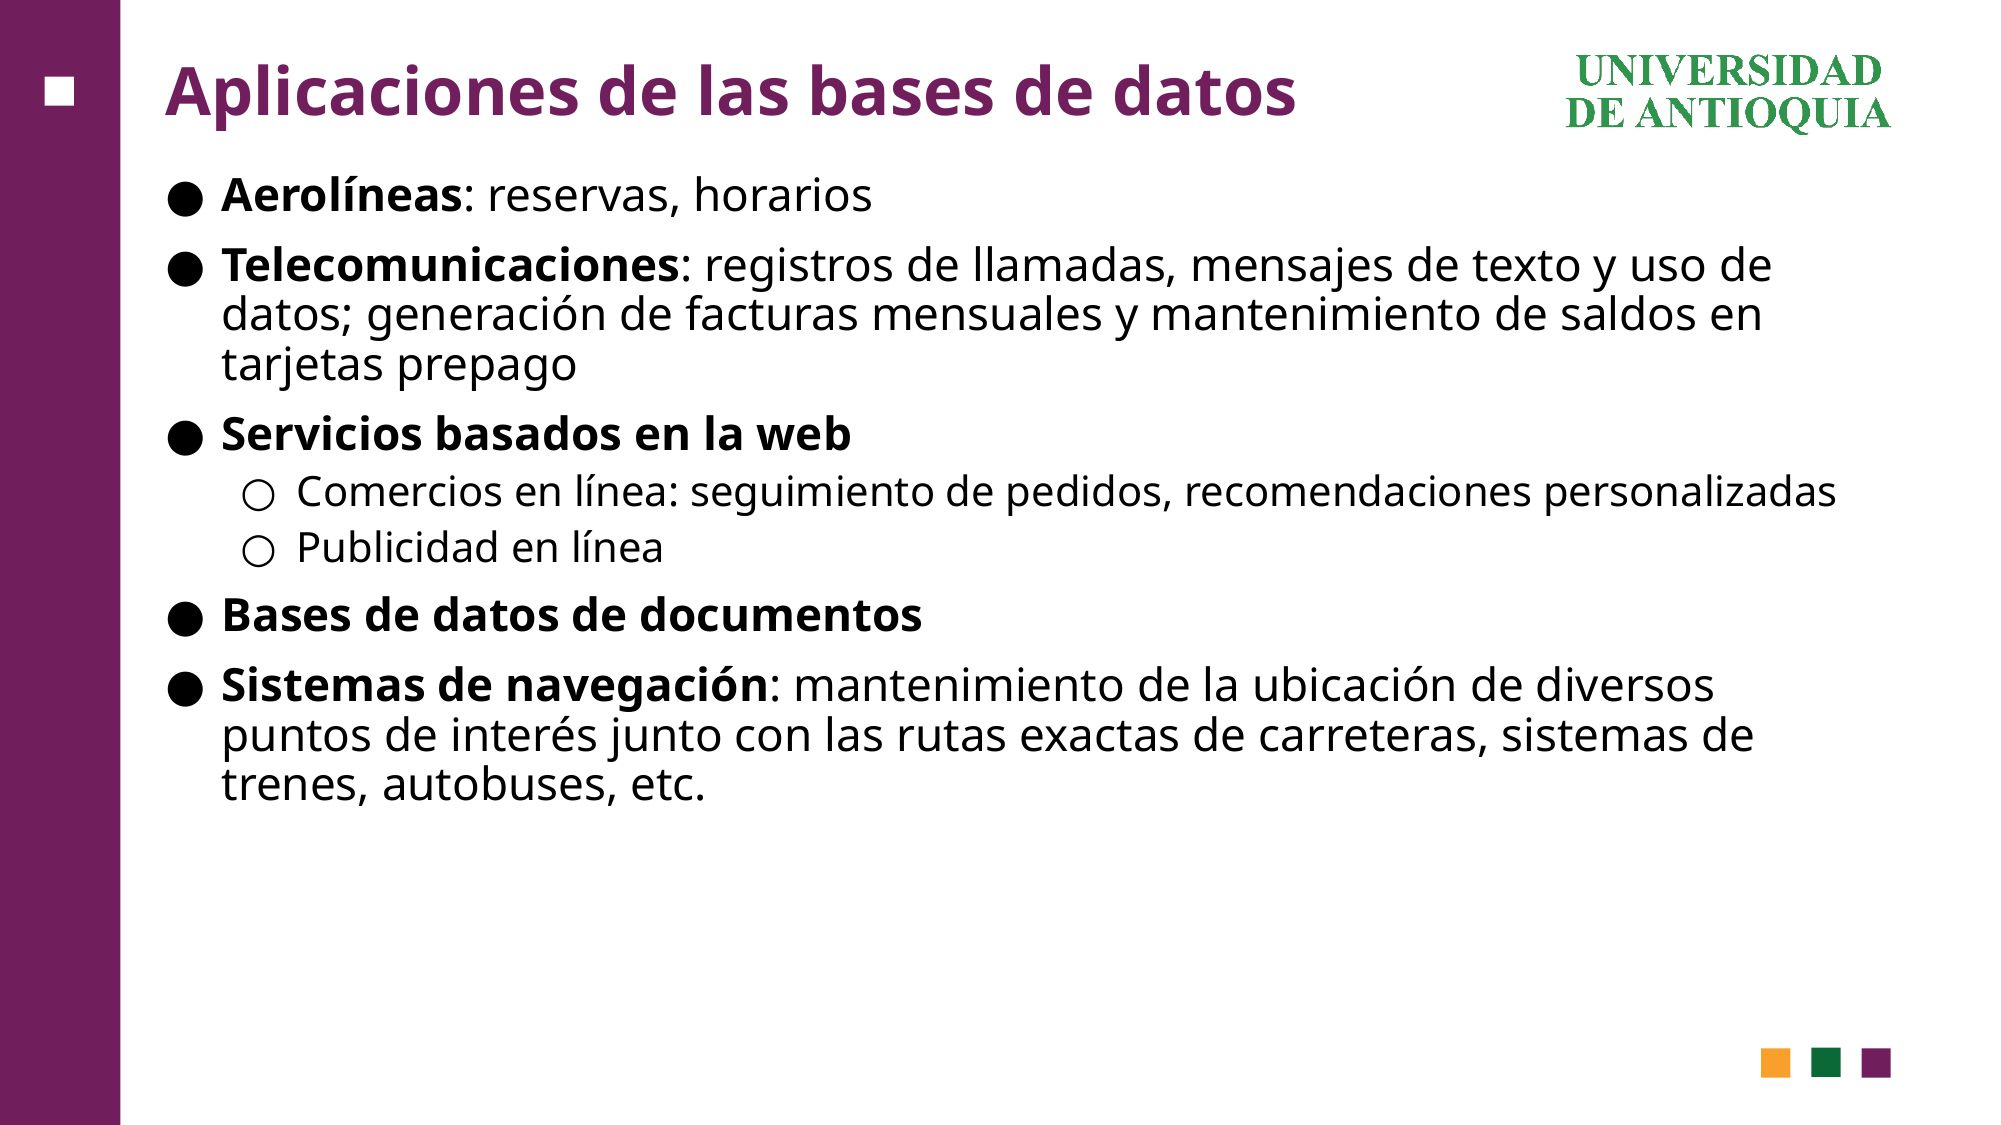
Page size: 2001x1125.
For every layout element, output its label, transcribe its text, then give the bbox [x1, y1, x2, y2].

title Aplicaciones de las bases de datos [150, 15, 1513, 163]
list Aerolíneas: reservas, horarios Telecomunicaciones: registros de llamadas, mensajes de texto y uso de datos; generación de facturas mensuales y mantenimiento de saldos en tarjetas prepago Servicios basados en la web Comercios en línea: seguimiento de pedidos, recomendaciones personalizadas Publicidad en línea Bases de datos de documentos Sistemas de navegación: mantenimiento de la ubicación de diversos puntos de interés junto con las rutas exactas de carreteras, sistemas de trenes, autobuses, etc. [150, 163, 1876, 981]
picture [1542, 32, 1914, 150]
